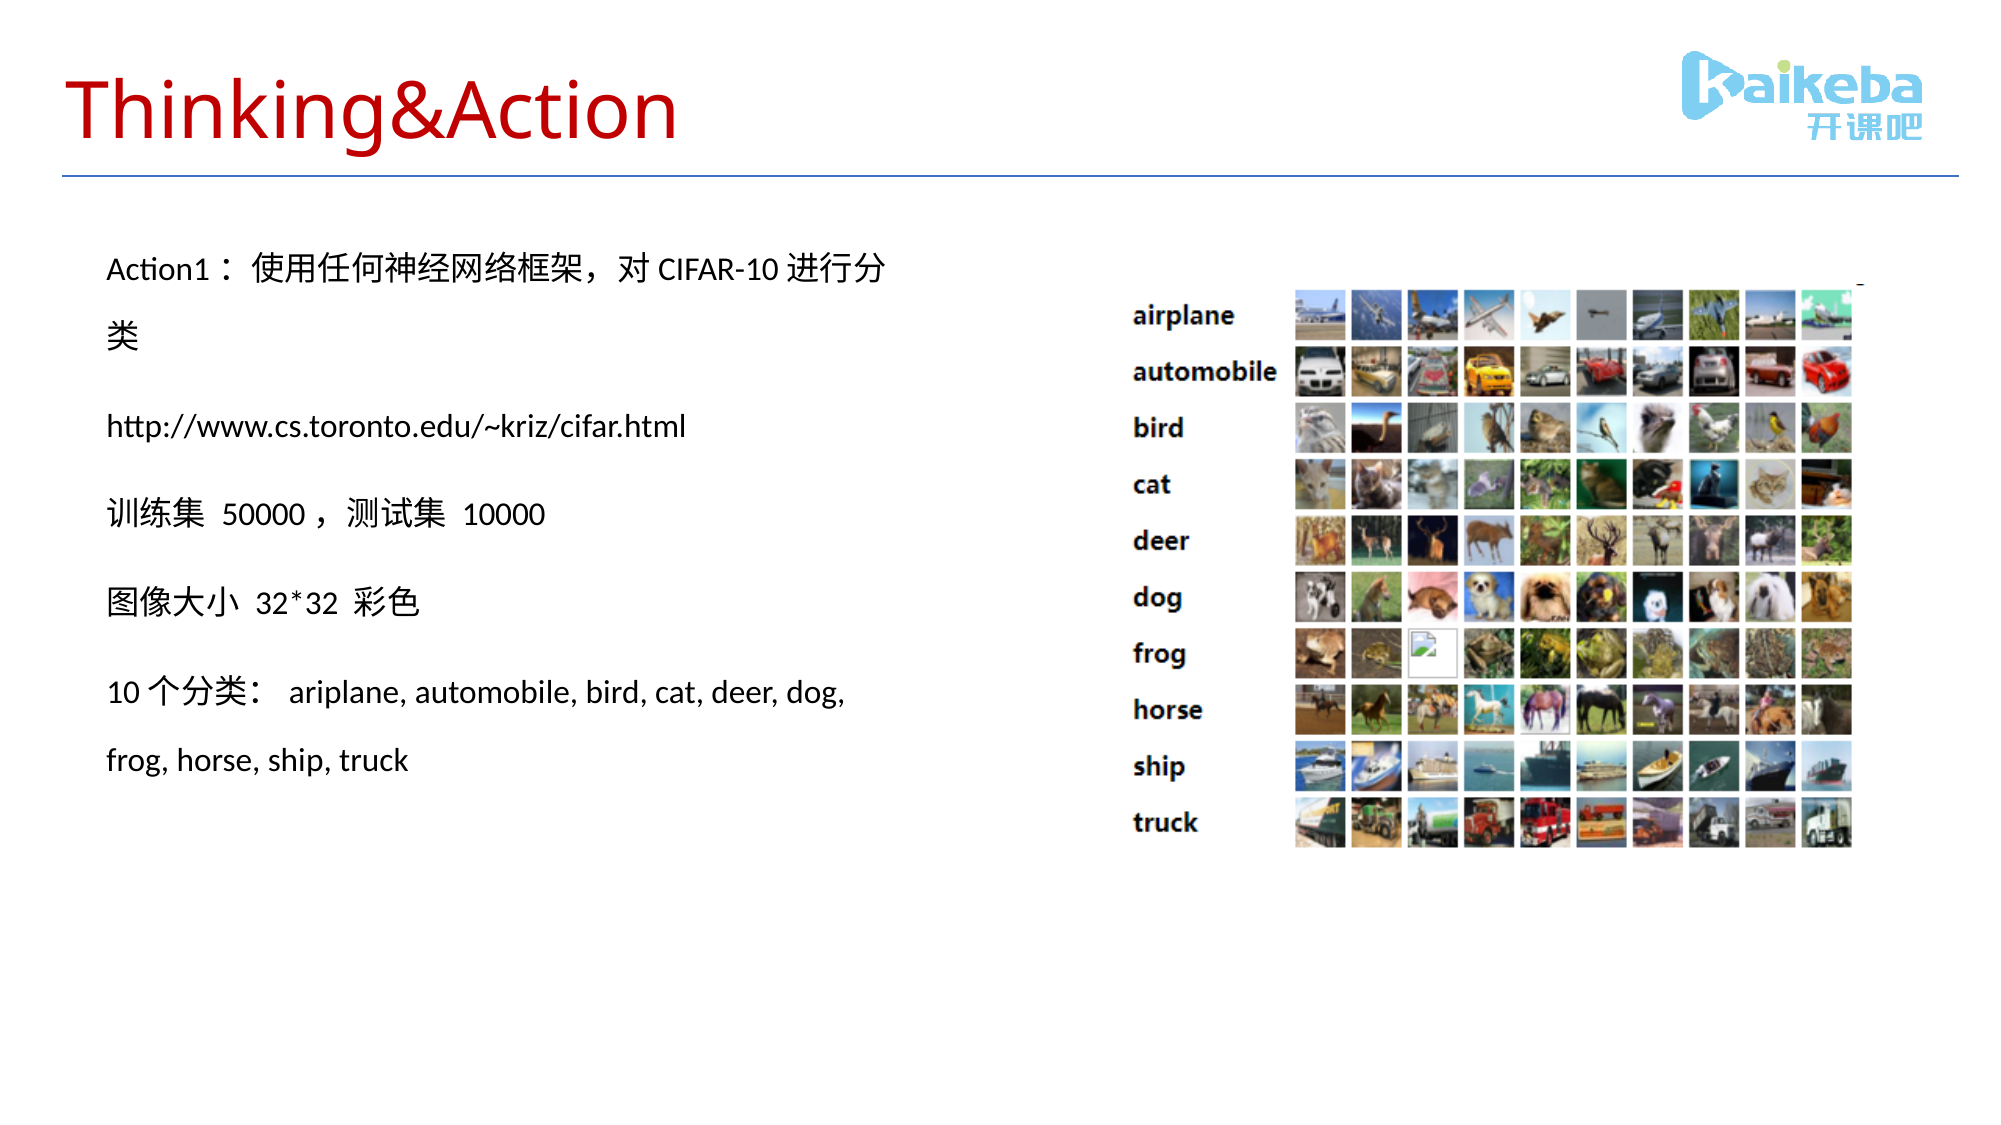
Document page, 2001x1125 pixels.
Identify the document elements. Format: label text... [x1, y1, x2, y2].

picture [1129, 284, 1867, 854]
title Thinking&Action [57, 59, 1728, 167]
list Action1：使用任何神经网络框架，对CIFAR-10进行分类 http://www.cs.toronto.edu/~kriz/cifar.html 训练集 50000，测试集 10000 图像大小 32*32 彩色 10个分类：ariplane, automobile, bird, cat, deer, dog, frog, horse, ship, truck [98, 211, 913, 927]
